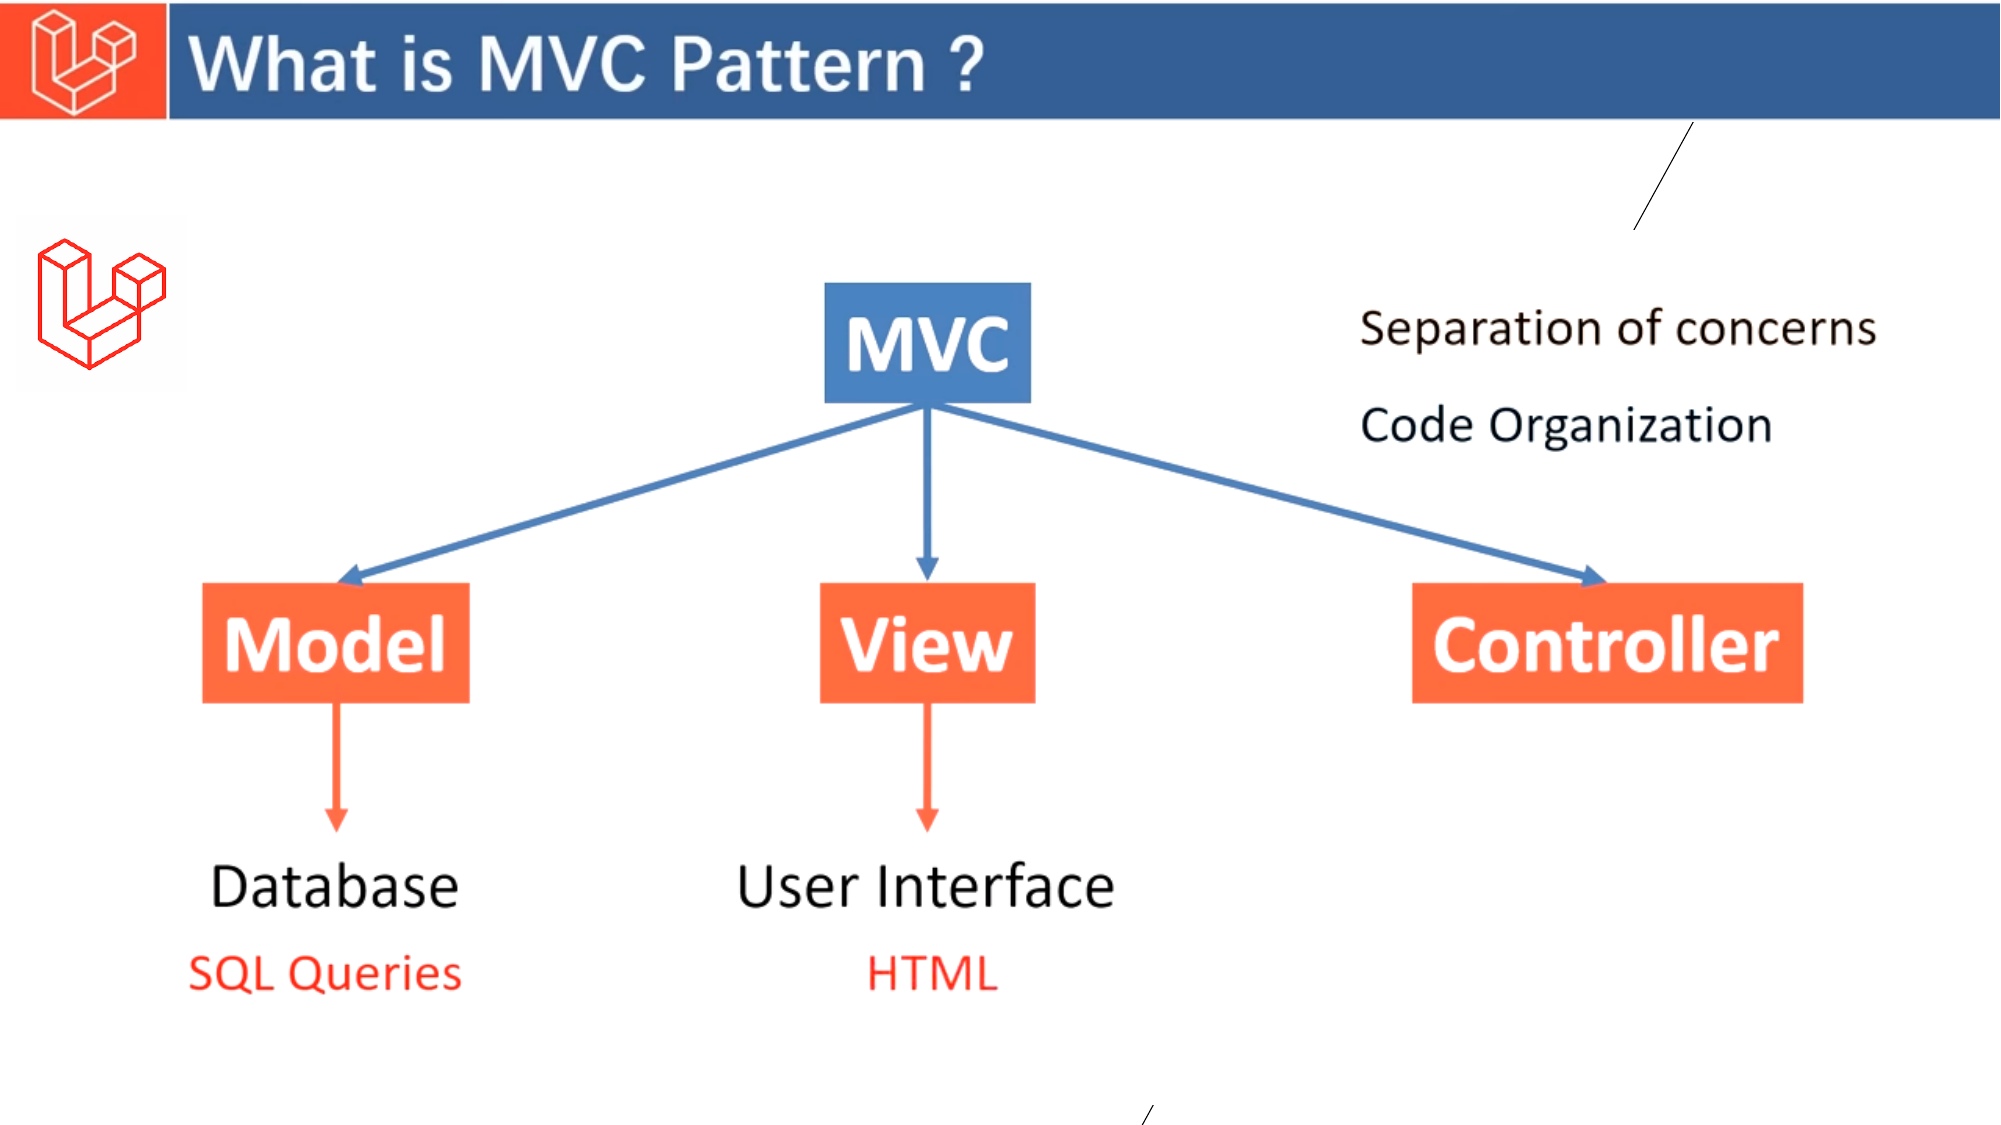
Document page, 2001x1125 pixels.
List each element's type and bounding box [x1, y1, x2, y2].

picture [15, 215, 2000, 1105]
picture [0, 0, 2000, 122]
